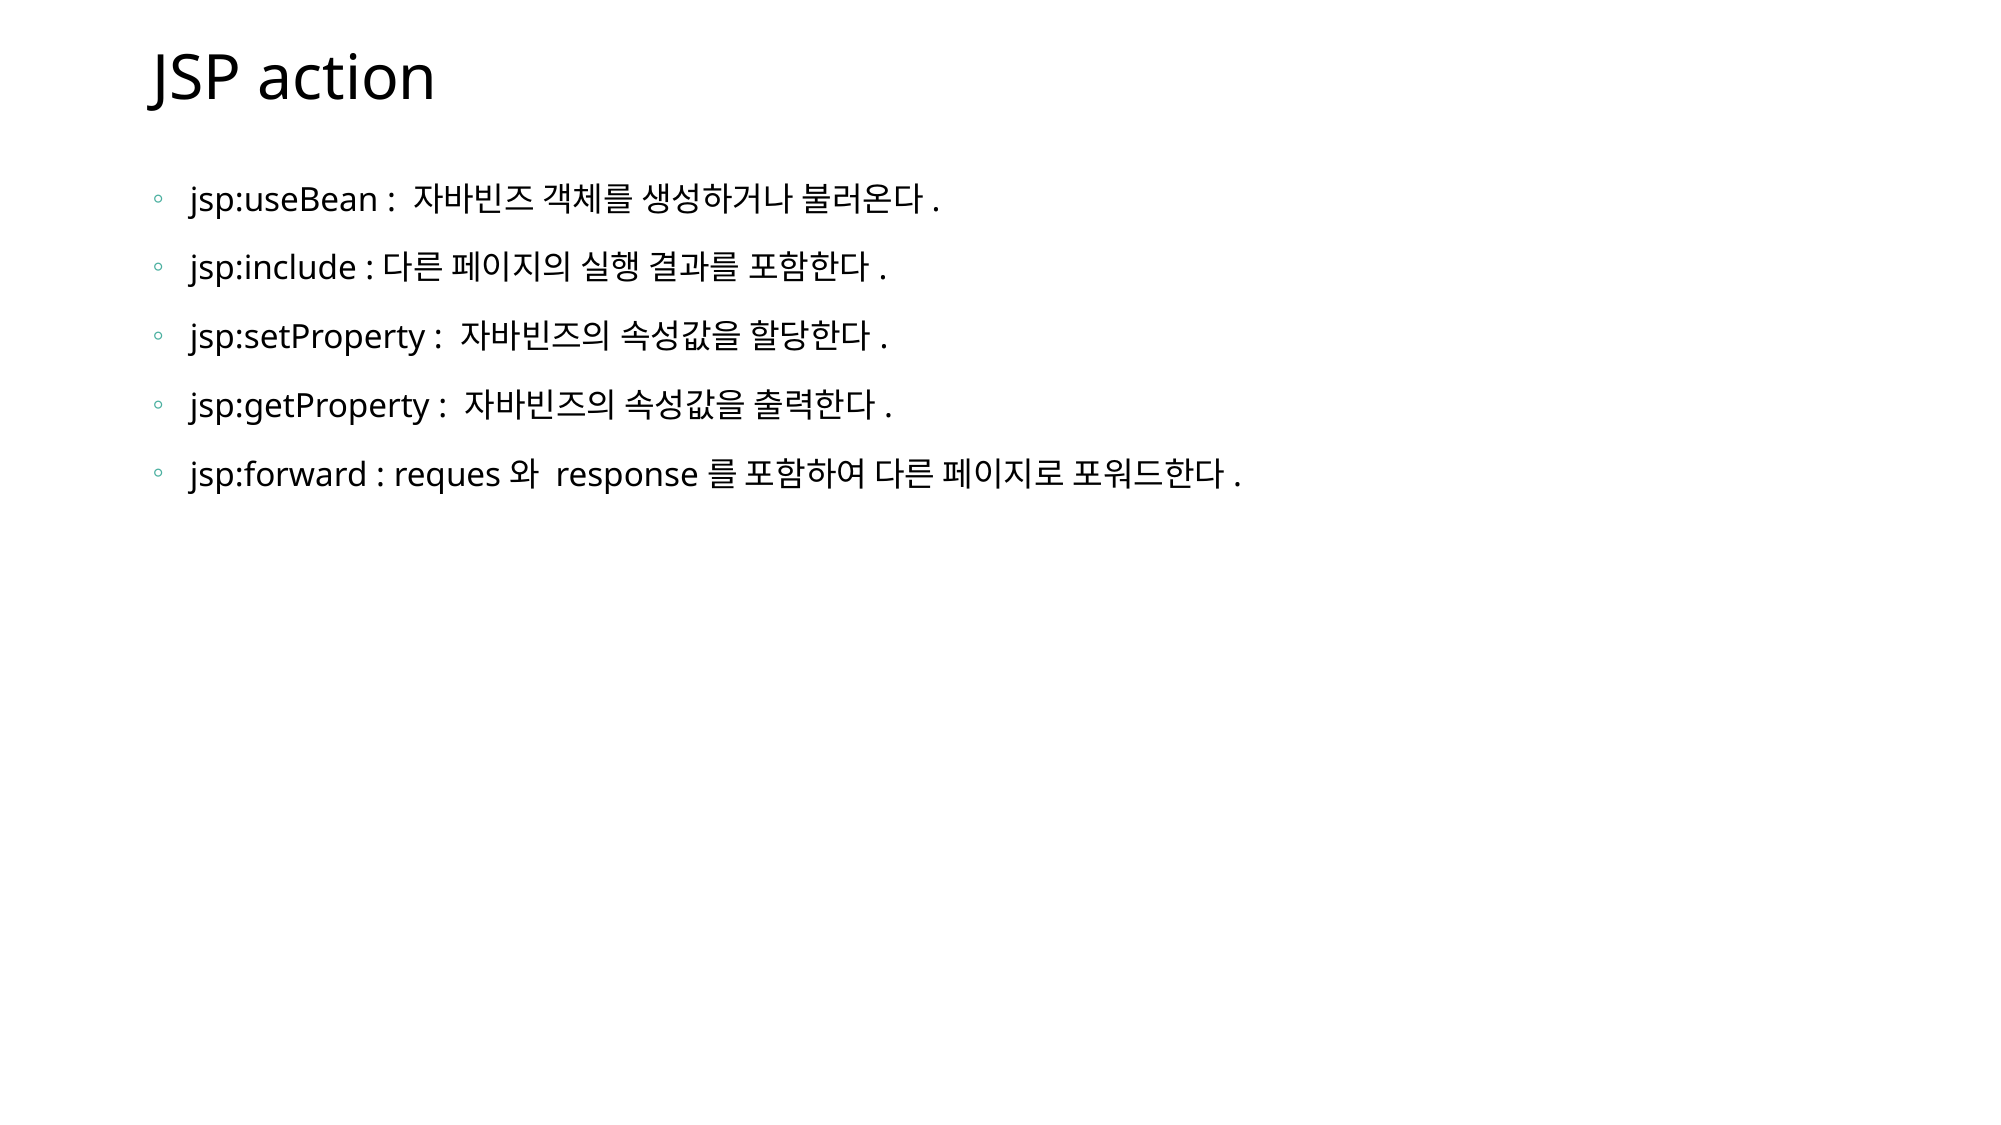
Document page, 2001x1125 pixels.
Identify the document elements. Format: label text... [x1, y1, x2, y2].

title JSP action [137, 22, 1863, 136]
list jsp:useBean : 자바빈즈 객체를 생성하거나 불러온다. jsp:include :다른 페이지의 실행 결과를 포함한다. jsp:setProperty : 자바빈즈의 속성값을 할당한다. jsp:getProperty : 자바빈즈의 속성값을 출력한다. jsp:forward : reques와 response를 포함하여 다른 페이지로 포워드한다. [137, 162, 1863, 1014]
